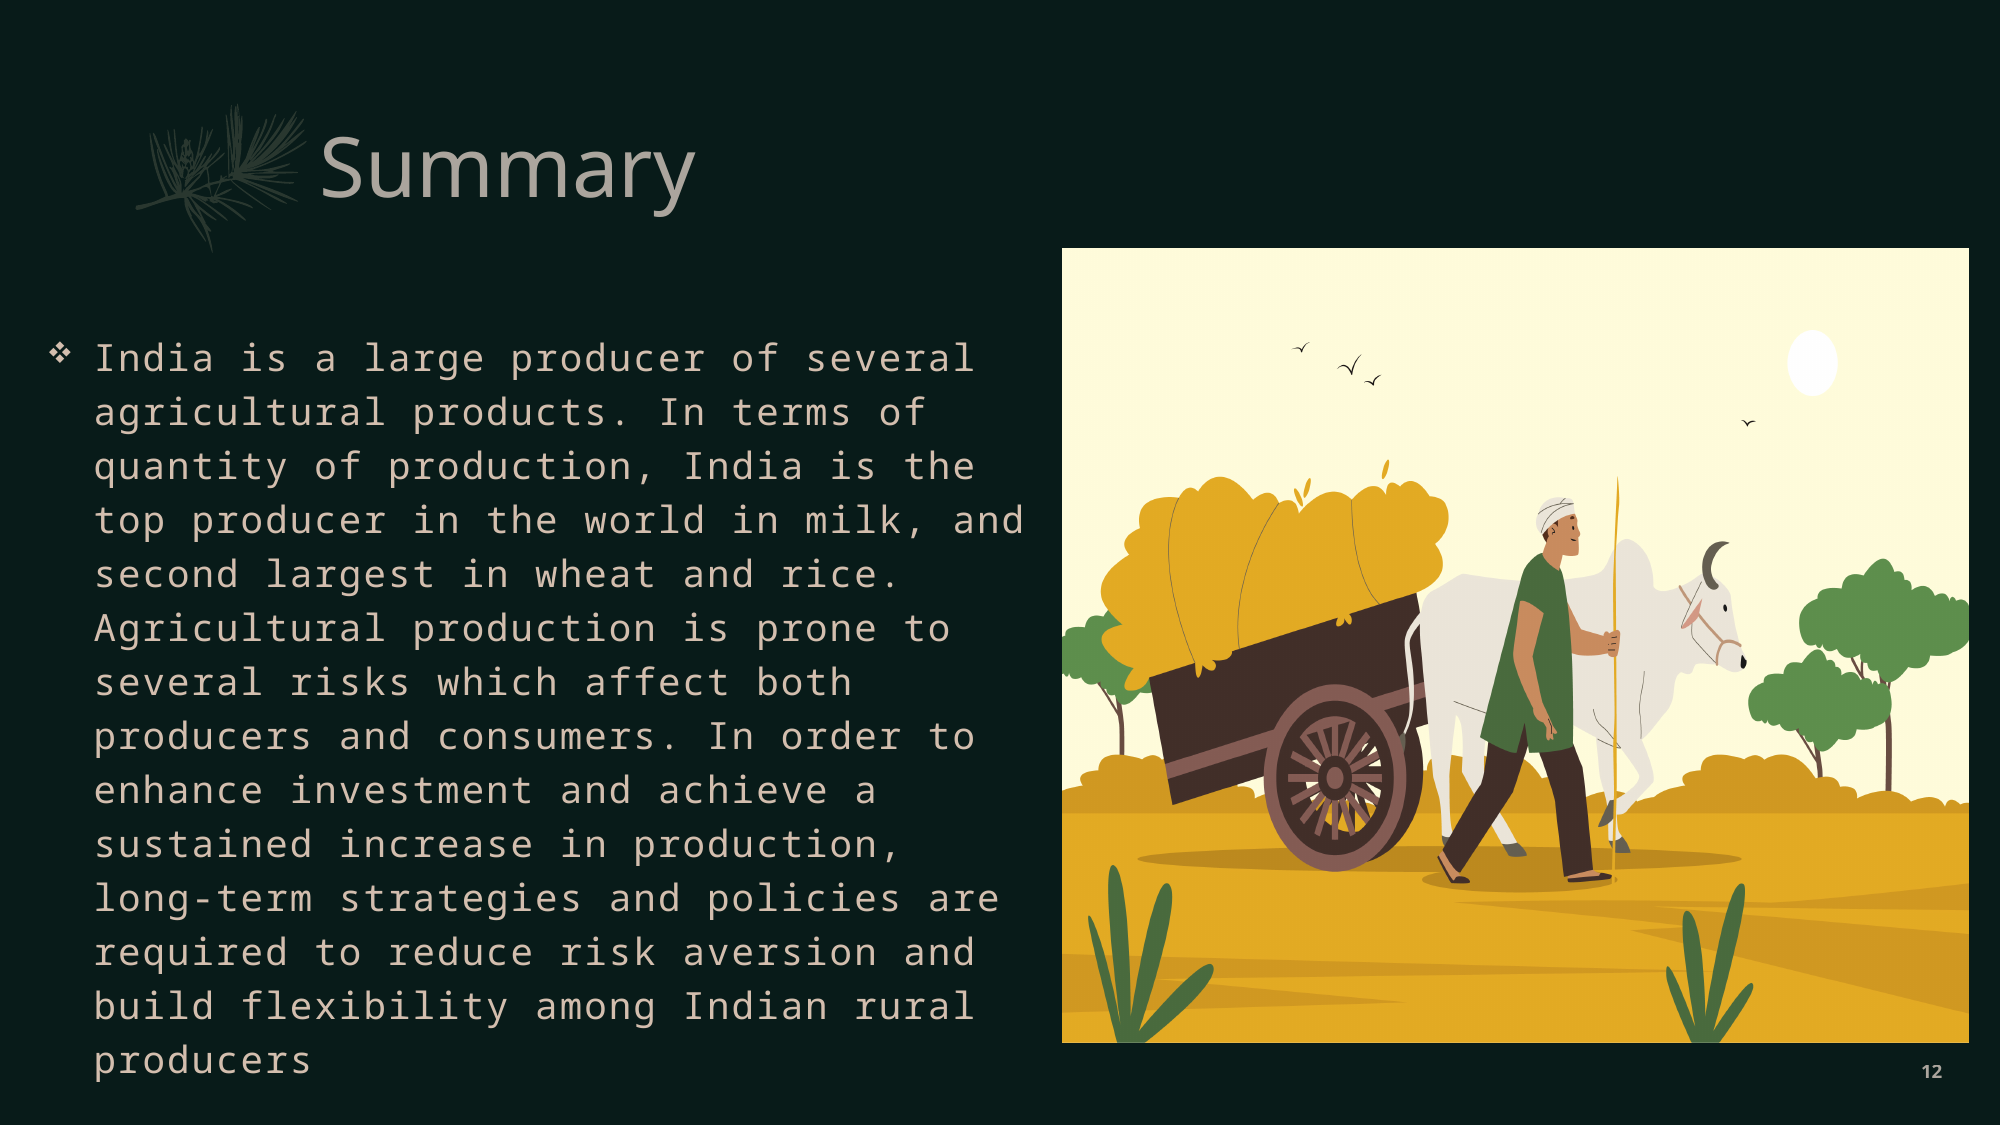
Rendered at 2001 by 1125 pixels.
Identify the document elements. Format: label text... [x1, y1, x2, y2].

title Summary [304, 62, 1199, 266]
picture [1062, 248, 1969, 1043]
slide_number 12 [1725, 1043, 1958, 1103]
list India is a large producer of several agricultural products. In terms of quantity of production, India is the top producer in the world in milk, and second largest in wheat and rice. Agricultural production is prone to several risks which affect both producers and consumers. In order to enhance investment and achieve a sustained increase in production, long-term strategies and policies are required to reduce risk aversion and build flexibility among Indian rural producers [31, 317, 1063, 1063]
